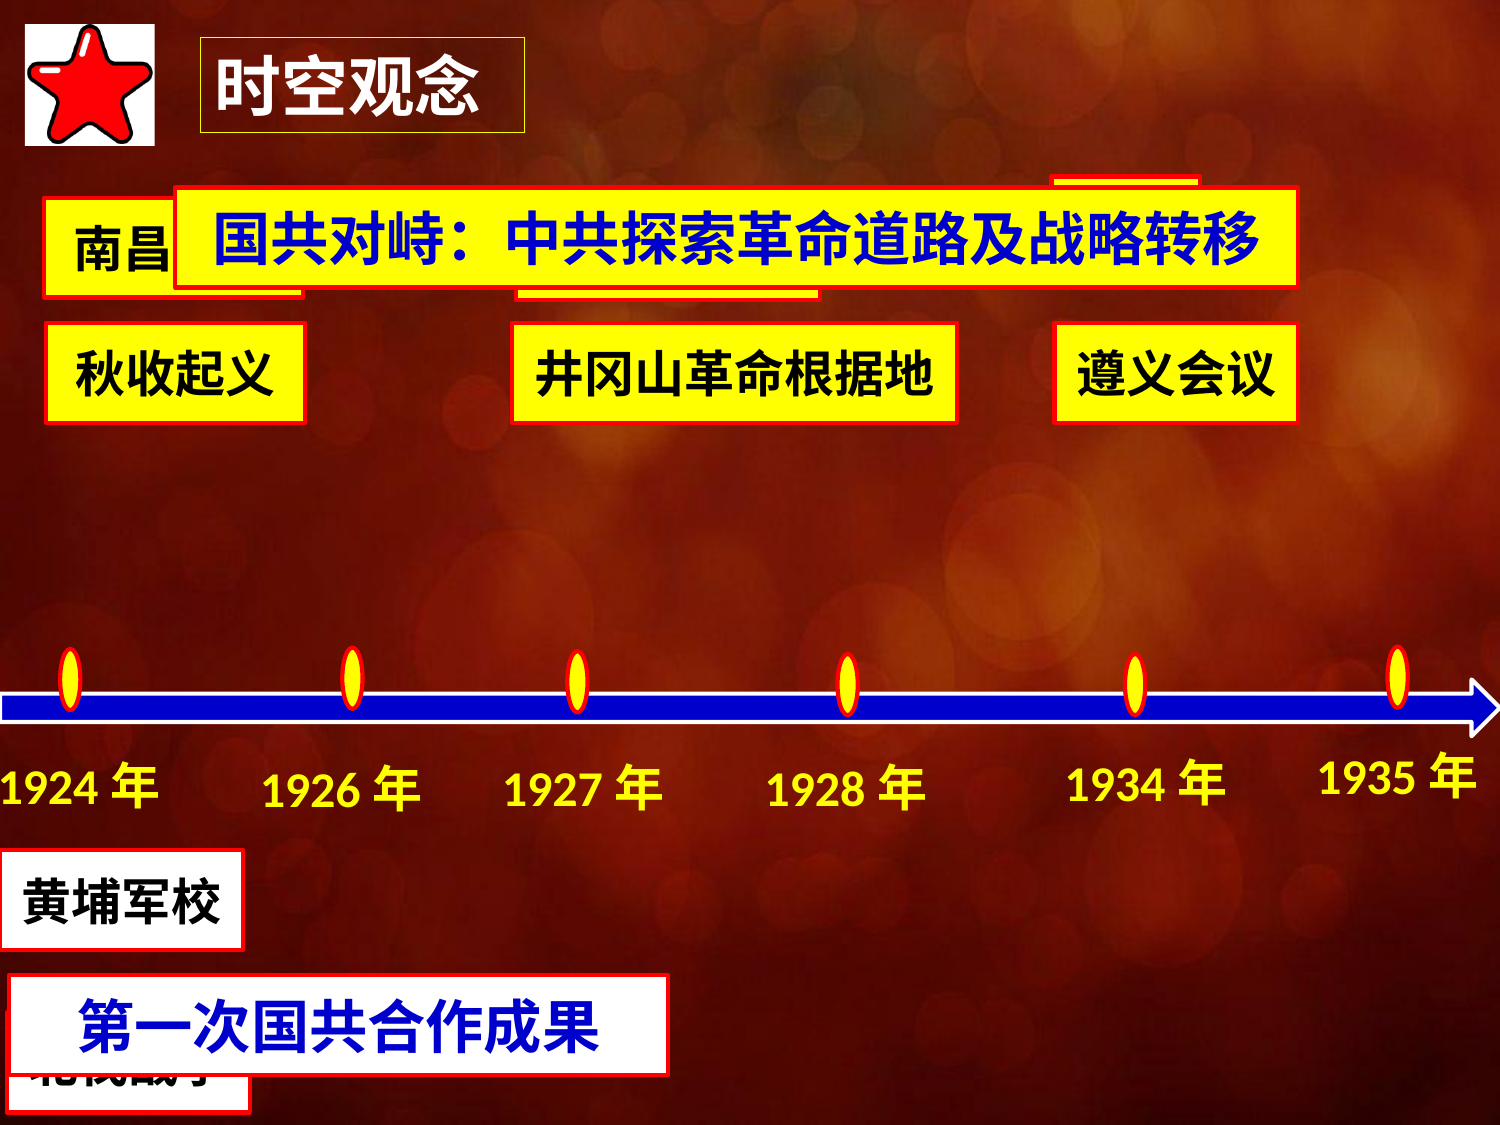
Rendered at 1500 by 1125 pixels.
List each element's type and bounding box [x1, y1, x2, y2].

text_box [24, 24, 526, 146]
picture [0, 0, 1500, 1125]
